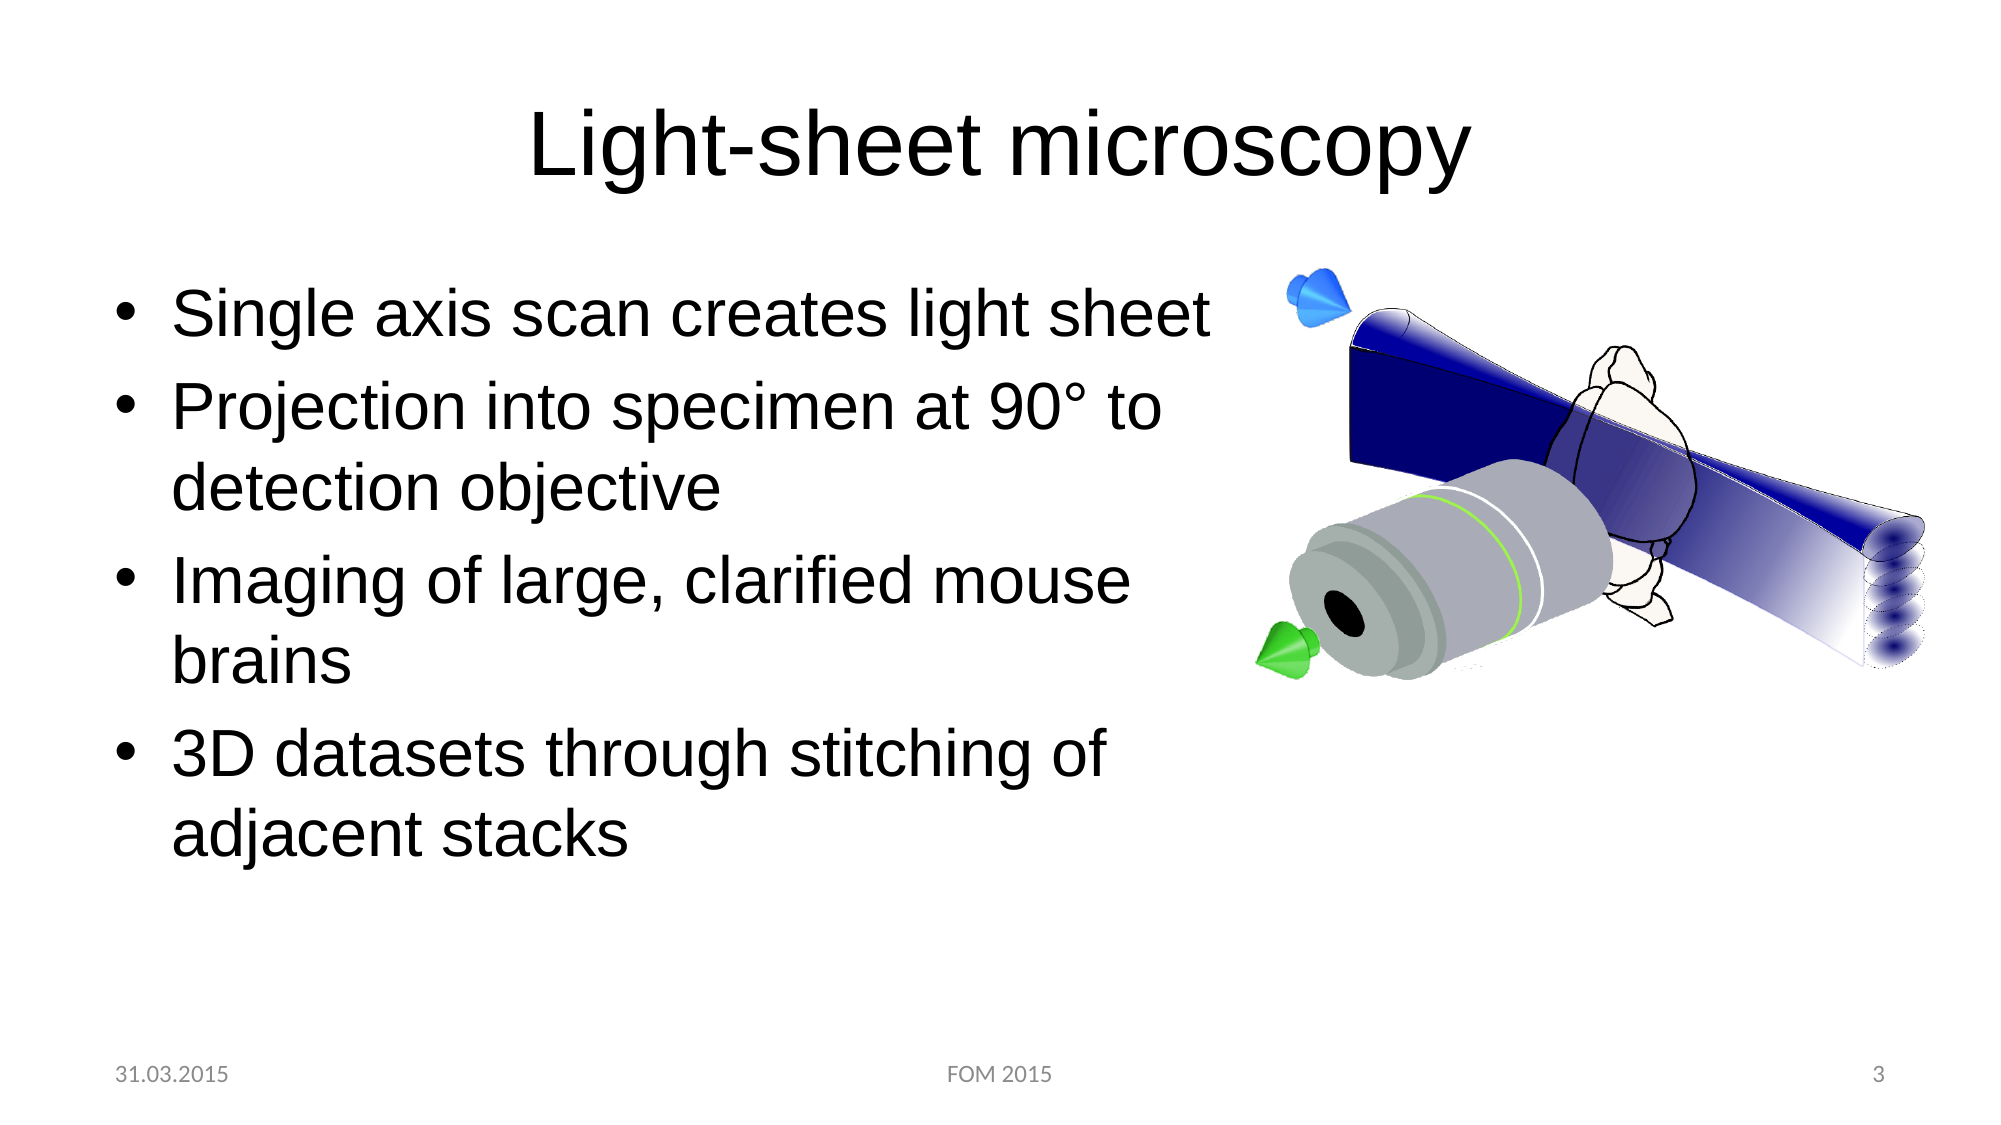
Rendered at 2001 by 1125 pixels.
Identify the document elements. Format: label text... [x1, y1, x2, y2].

list Single axis scan creates light sheet Projection into specimen at 90° to detection objective Imaging of large, clarified mouse brains 3D datasets through stitching of adjacent stacks [99, 262, 1248, 1005]
footer FOM 2015 [683, 1042, 1317, 1103]
picture [1246, 262, 1925, 686]
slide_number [99, 1042, 567, 1103]
title Light-sheet microscopy [99, 45, 1900, 233]
slide_number 3 [1433, 1042, 1900, 1103]
